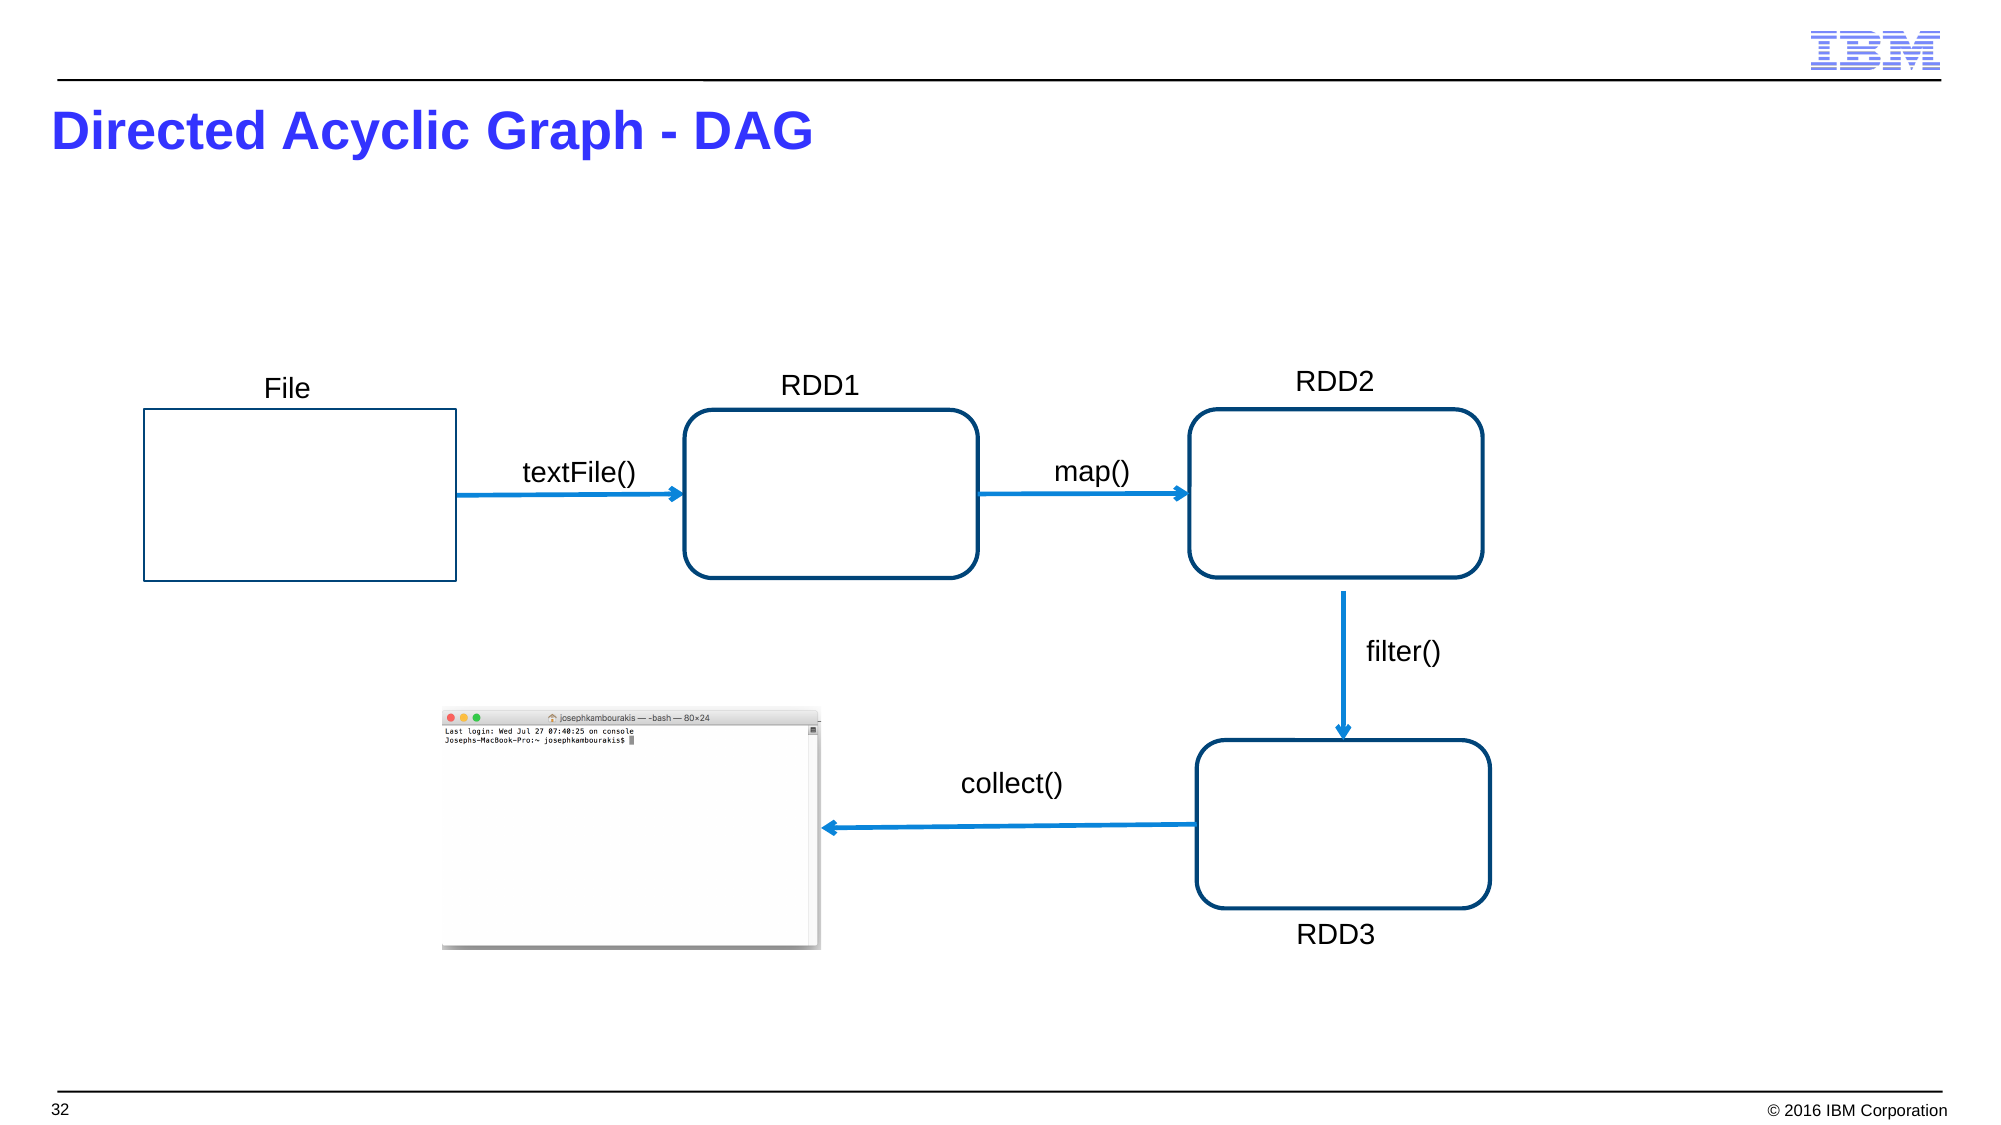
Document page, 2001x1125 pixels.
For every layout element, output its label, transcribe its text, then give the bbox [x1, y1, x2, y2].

text_box [1187, 407, 1485, 580]
text_box [682, 407, 980, 581]
text_box [143, 409, 457, 582]
text_box File [249, 362, 326, 413]
picture [441, 706, 822, 950]
text_box textFile() [507, 445, 652, 492]
text_box filter() [1351, 625, 1457, 675]
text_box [456, 493, 685, 497]
text_box [1194, 737, 1493, 911]
title Directed Acyclic Graph - DAG [36, 88, 1963, 187]
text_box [820, 824, 1197, 829]
picture [1811, 31, 1940, 70]
text_box map() [1039, 444, 1146, 491]
text_box RDD1 [765, 358, 875, 409]
text_box RDD3 [1281, 908, 1391, 958]
text_box RDD2 [1280, 354, 1551, 405]
text_box collect() [946, 756, 1079, 807]
